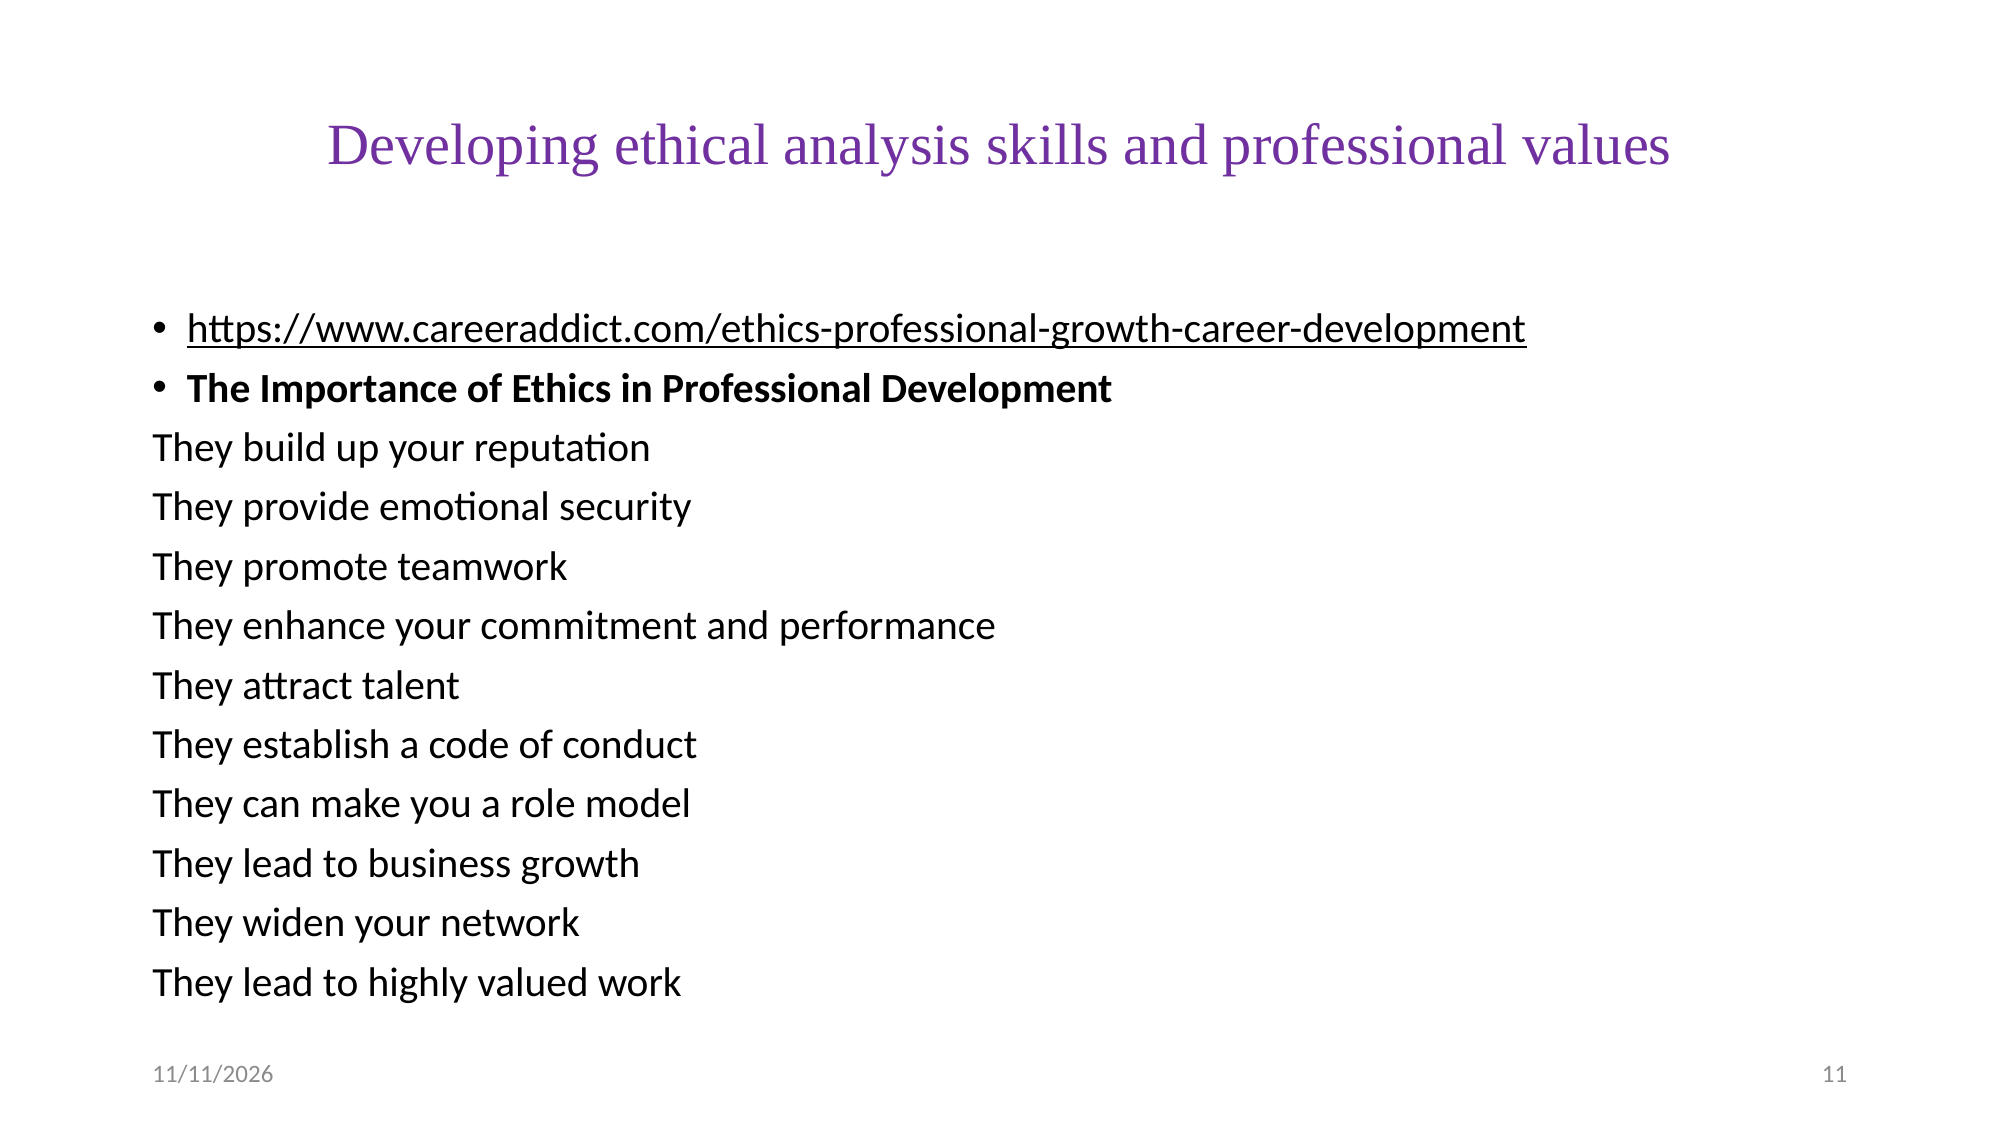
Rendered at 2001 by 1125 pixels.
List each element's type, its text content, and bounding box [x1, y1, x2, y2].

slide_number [137, 1042, 588, 1103]
title Developing ethical analysis skills and professional values [137, 59, 1863, 278]
slide_number 11 [1412, 1042, 1863, 1103]
list https://www.careeraddict.com/ethics-professional-growth-career-development The Importance of Ethics in Professional Development They build up your reputation They provide emotional security They promote teamwork They enhance your commitment and performance They attract talent They establish a code of conduct They can make you a role model They lead to business growth They widen your network They lead to highly valued work [137, 299, 1863, 1014]
